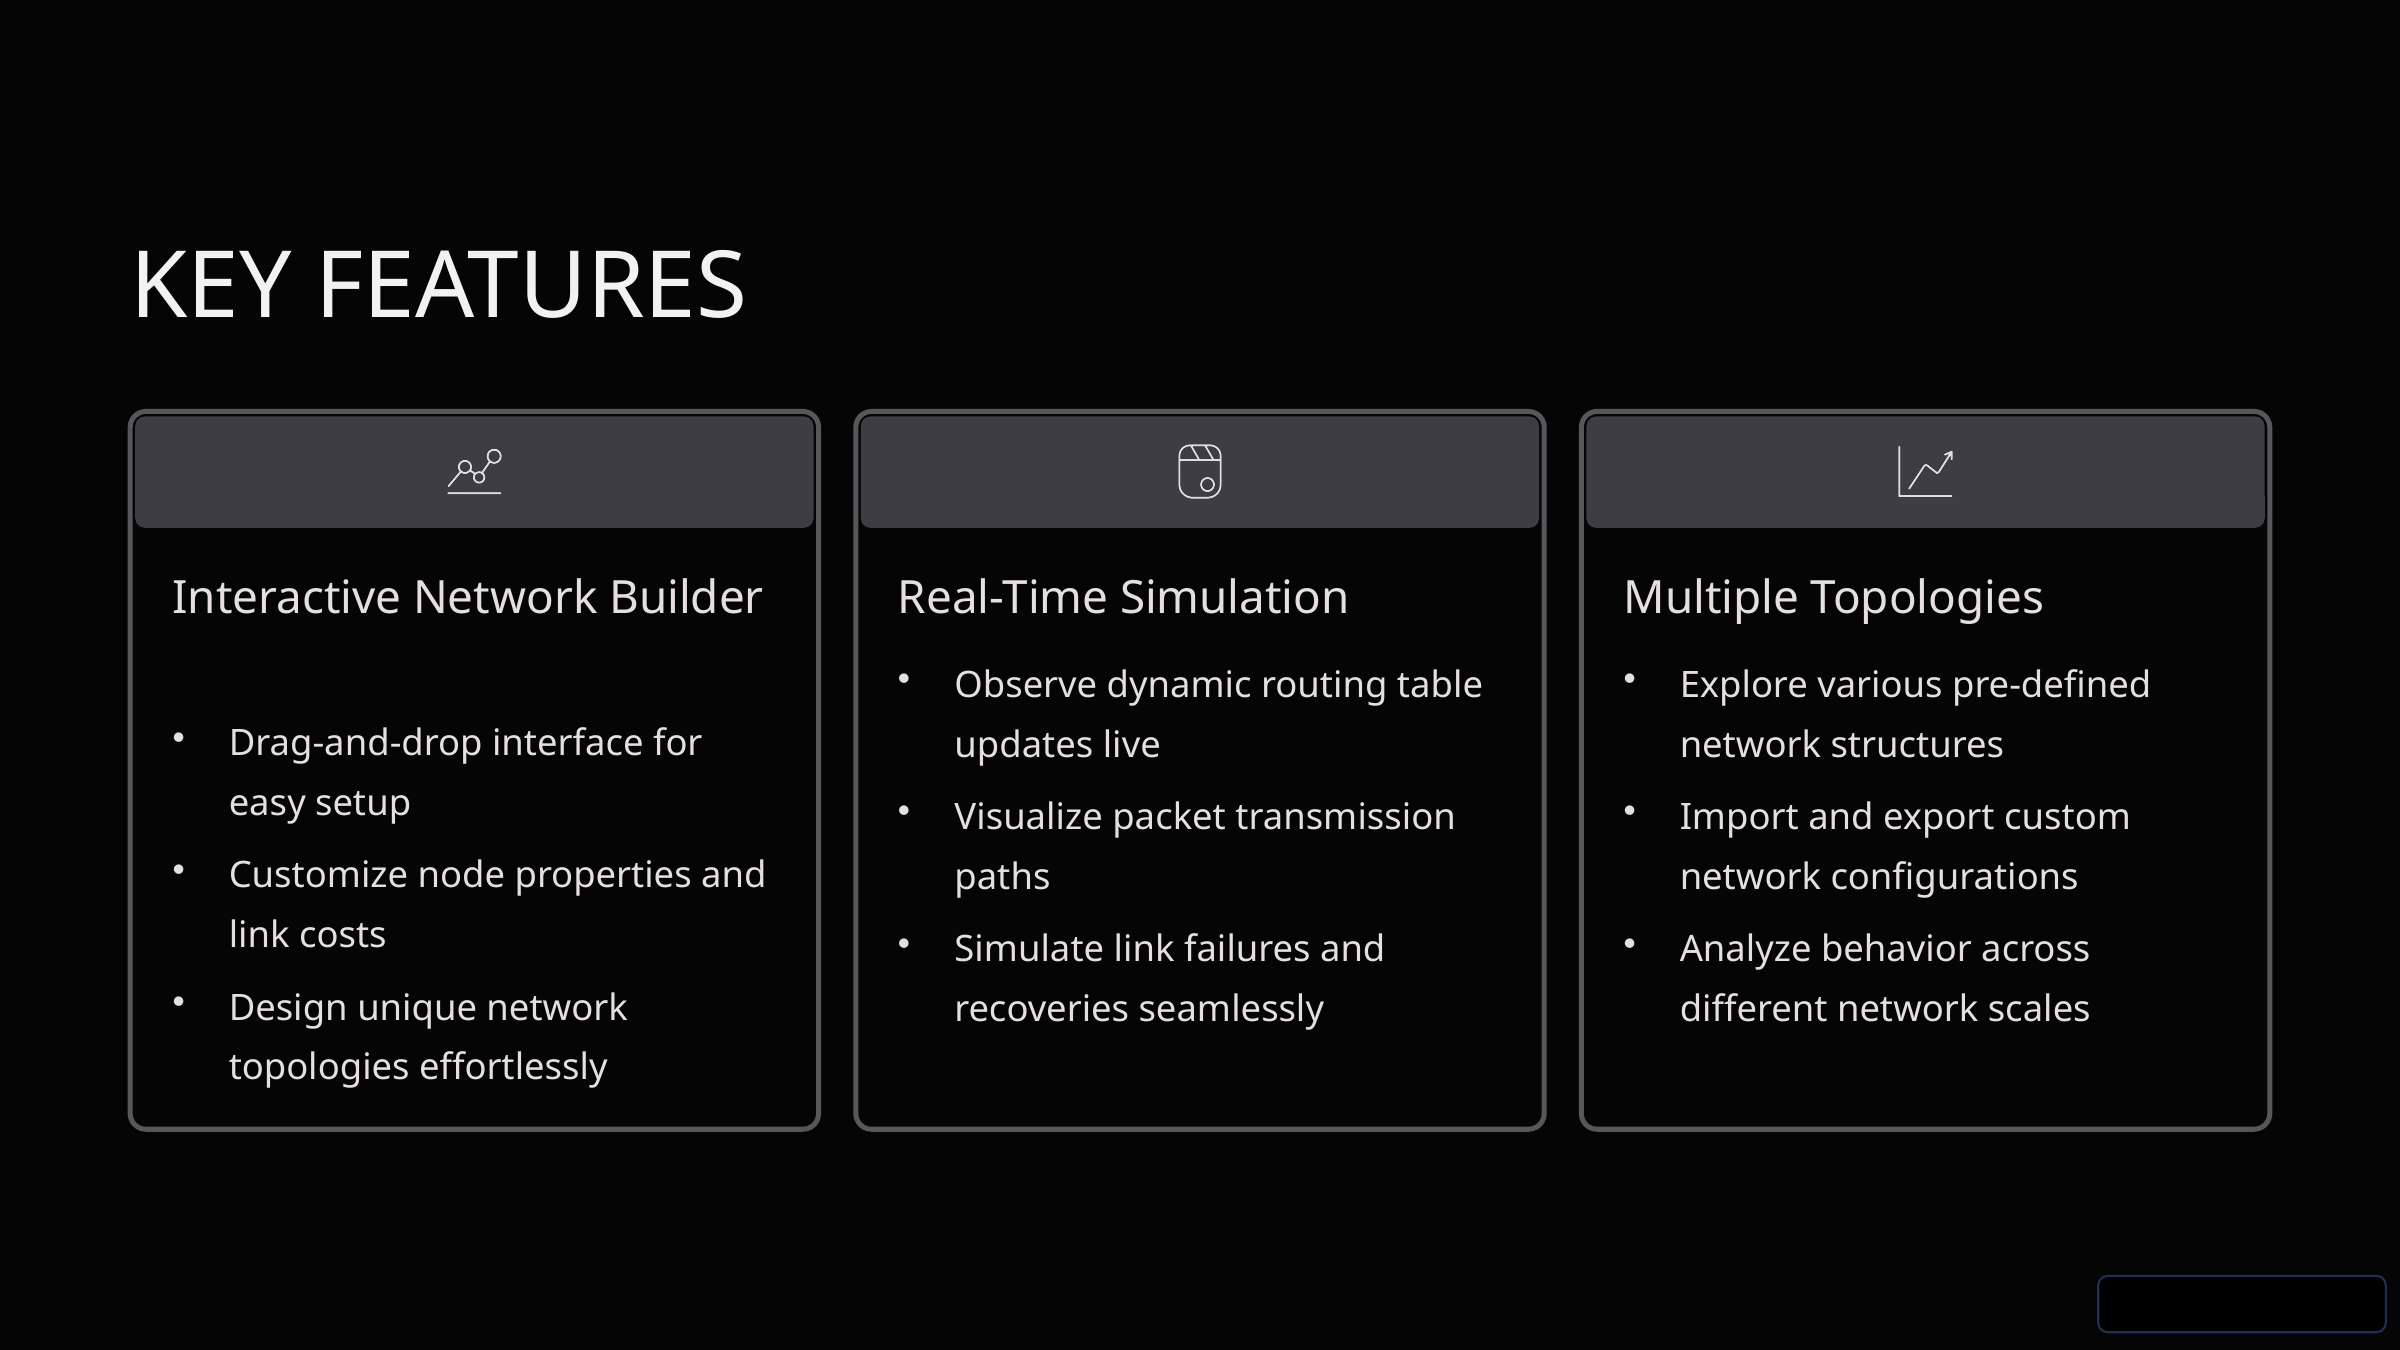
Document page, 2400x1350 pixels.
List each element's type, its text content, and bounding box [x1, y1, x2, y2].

text_box Observe dynamic routing table updates live [897, 645, 1502, 765]
text_box Real-Time Simulation [897, 565, 1387, 624]
picture [1172, 443, 1228, 500]
text_box [1581, 411, 2270, 1130]
text_box Analyze behavior across different network scales [1623, 909, 2228, 1029]
text_box Drag-and-drop interface for easy setup [172, 703, 777, 823]
text_box [855, 411, 1545, 1130]
picture [2106, 1271, 2389, 1339]
picture [446, 443, 503, 500]
text_box [1586, 416, 2265, 528]
text_box [135, 416, 814, 528]
text_box Design unique network topologies effortlessly [172, 967, 777, 1087]
text_box [130, 411, 819, 1130]
text_box [860, 416, 1540, 528]
text_box Import and export custom network configurations [1623, 777, 2228, 897]
text_box KEY FEATURES [130, 220, 1061, 337]
text_box Interactive Network Builder [172, 565, 777, 682]
text_box Visualize packet transmission paths [897, 777, 1502, 897]
text_box Customize node properties and link costs [172, 835, 777, 955]
text_box Simulate link failures and recoveries seamlessly [897, 909, 1502, 1029]
text_box Multiple Topologies [1623, 565, 2089, 624]
text_box Explore various pre-defined network structures [1623, 645, 2228, 765]
text_box [2097, 1274, 2387, 1334]
picture [1897, 443, 1954, 500]
